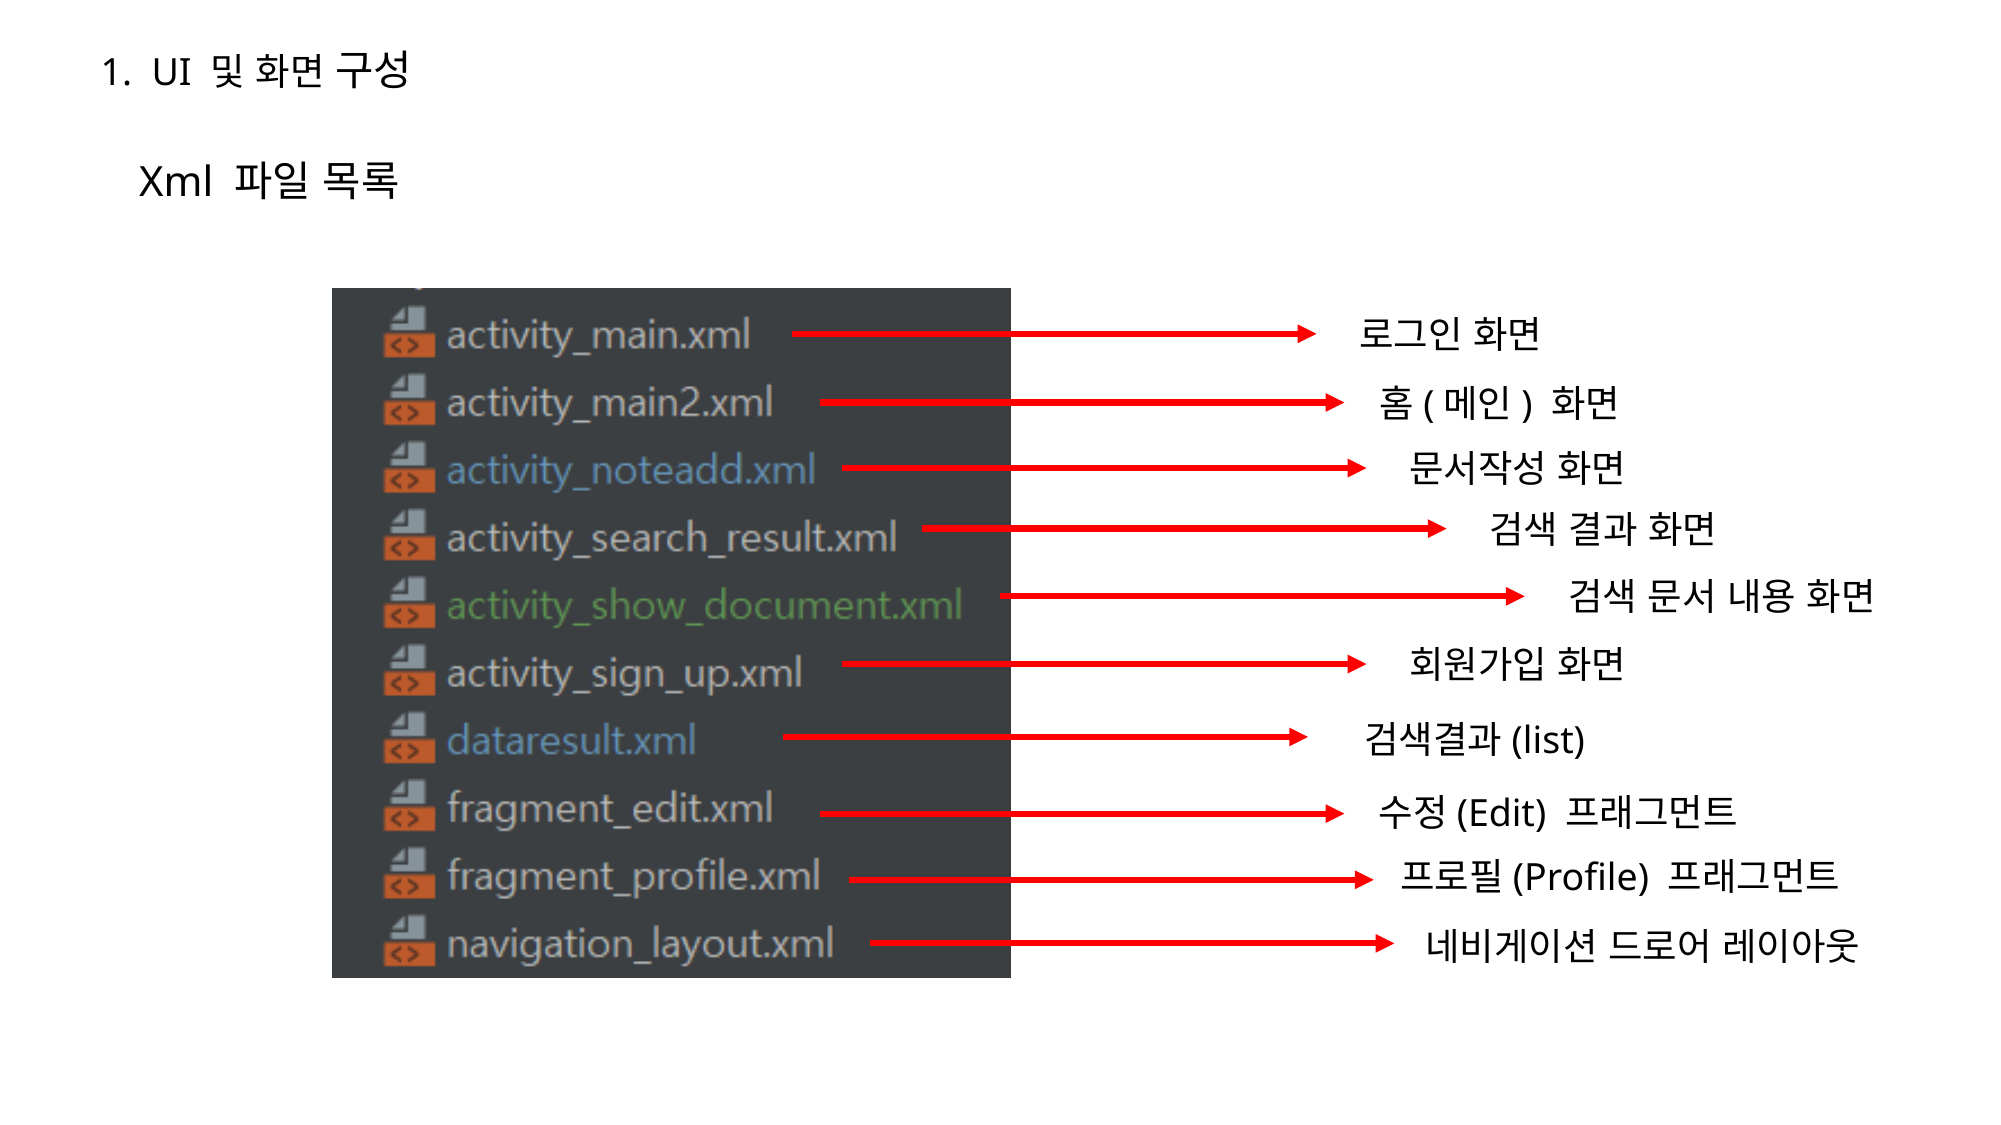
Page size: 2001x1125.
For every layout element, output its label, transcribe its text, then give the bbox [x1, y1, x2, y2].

text_box 1. UI 및 화면 구성 [85, 36, 462, 102]
text_box 검색결과(list) [1349, 708, 1603, 769]
text_box 검색 결과 화면 [1474, 498, 1806, 559]
text_box 네비게이션 드로어 레이아웃 [1410, 915, 2000, 975]
picture [332, 288, 1011, 978]
text_box 검색 문서 내용 화면 [1553, 565, 1976, 626]
text_box Xml 파일 목록 [124, 147, 423, 213]
text_box 프로필(Profile) 프래그먼트 [1385, 845, 1975, 905]
text_box 문서작성 화면 [1394, 437, 1713, 498]
text_box 수정(Edit) 프래그먼트 [1364, 781, 1769, 842]
text_box 회원가입 화면 [1394, 633, 1726, 694]
text_box 로그인 화면 [1344, 303, 1629, 364]
text_box 홈(메인) 화면 [1365, 372, 1668, 432]
